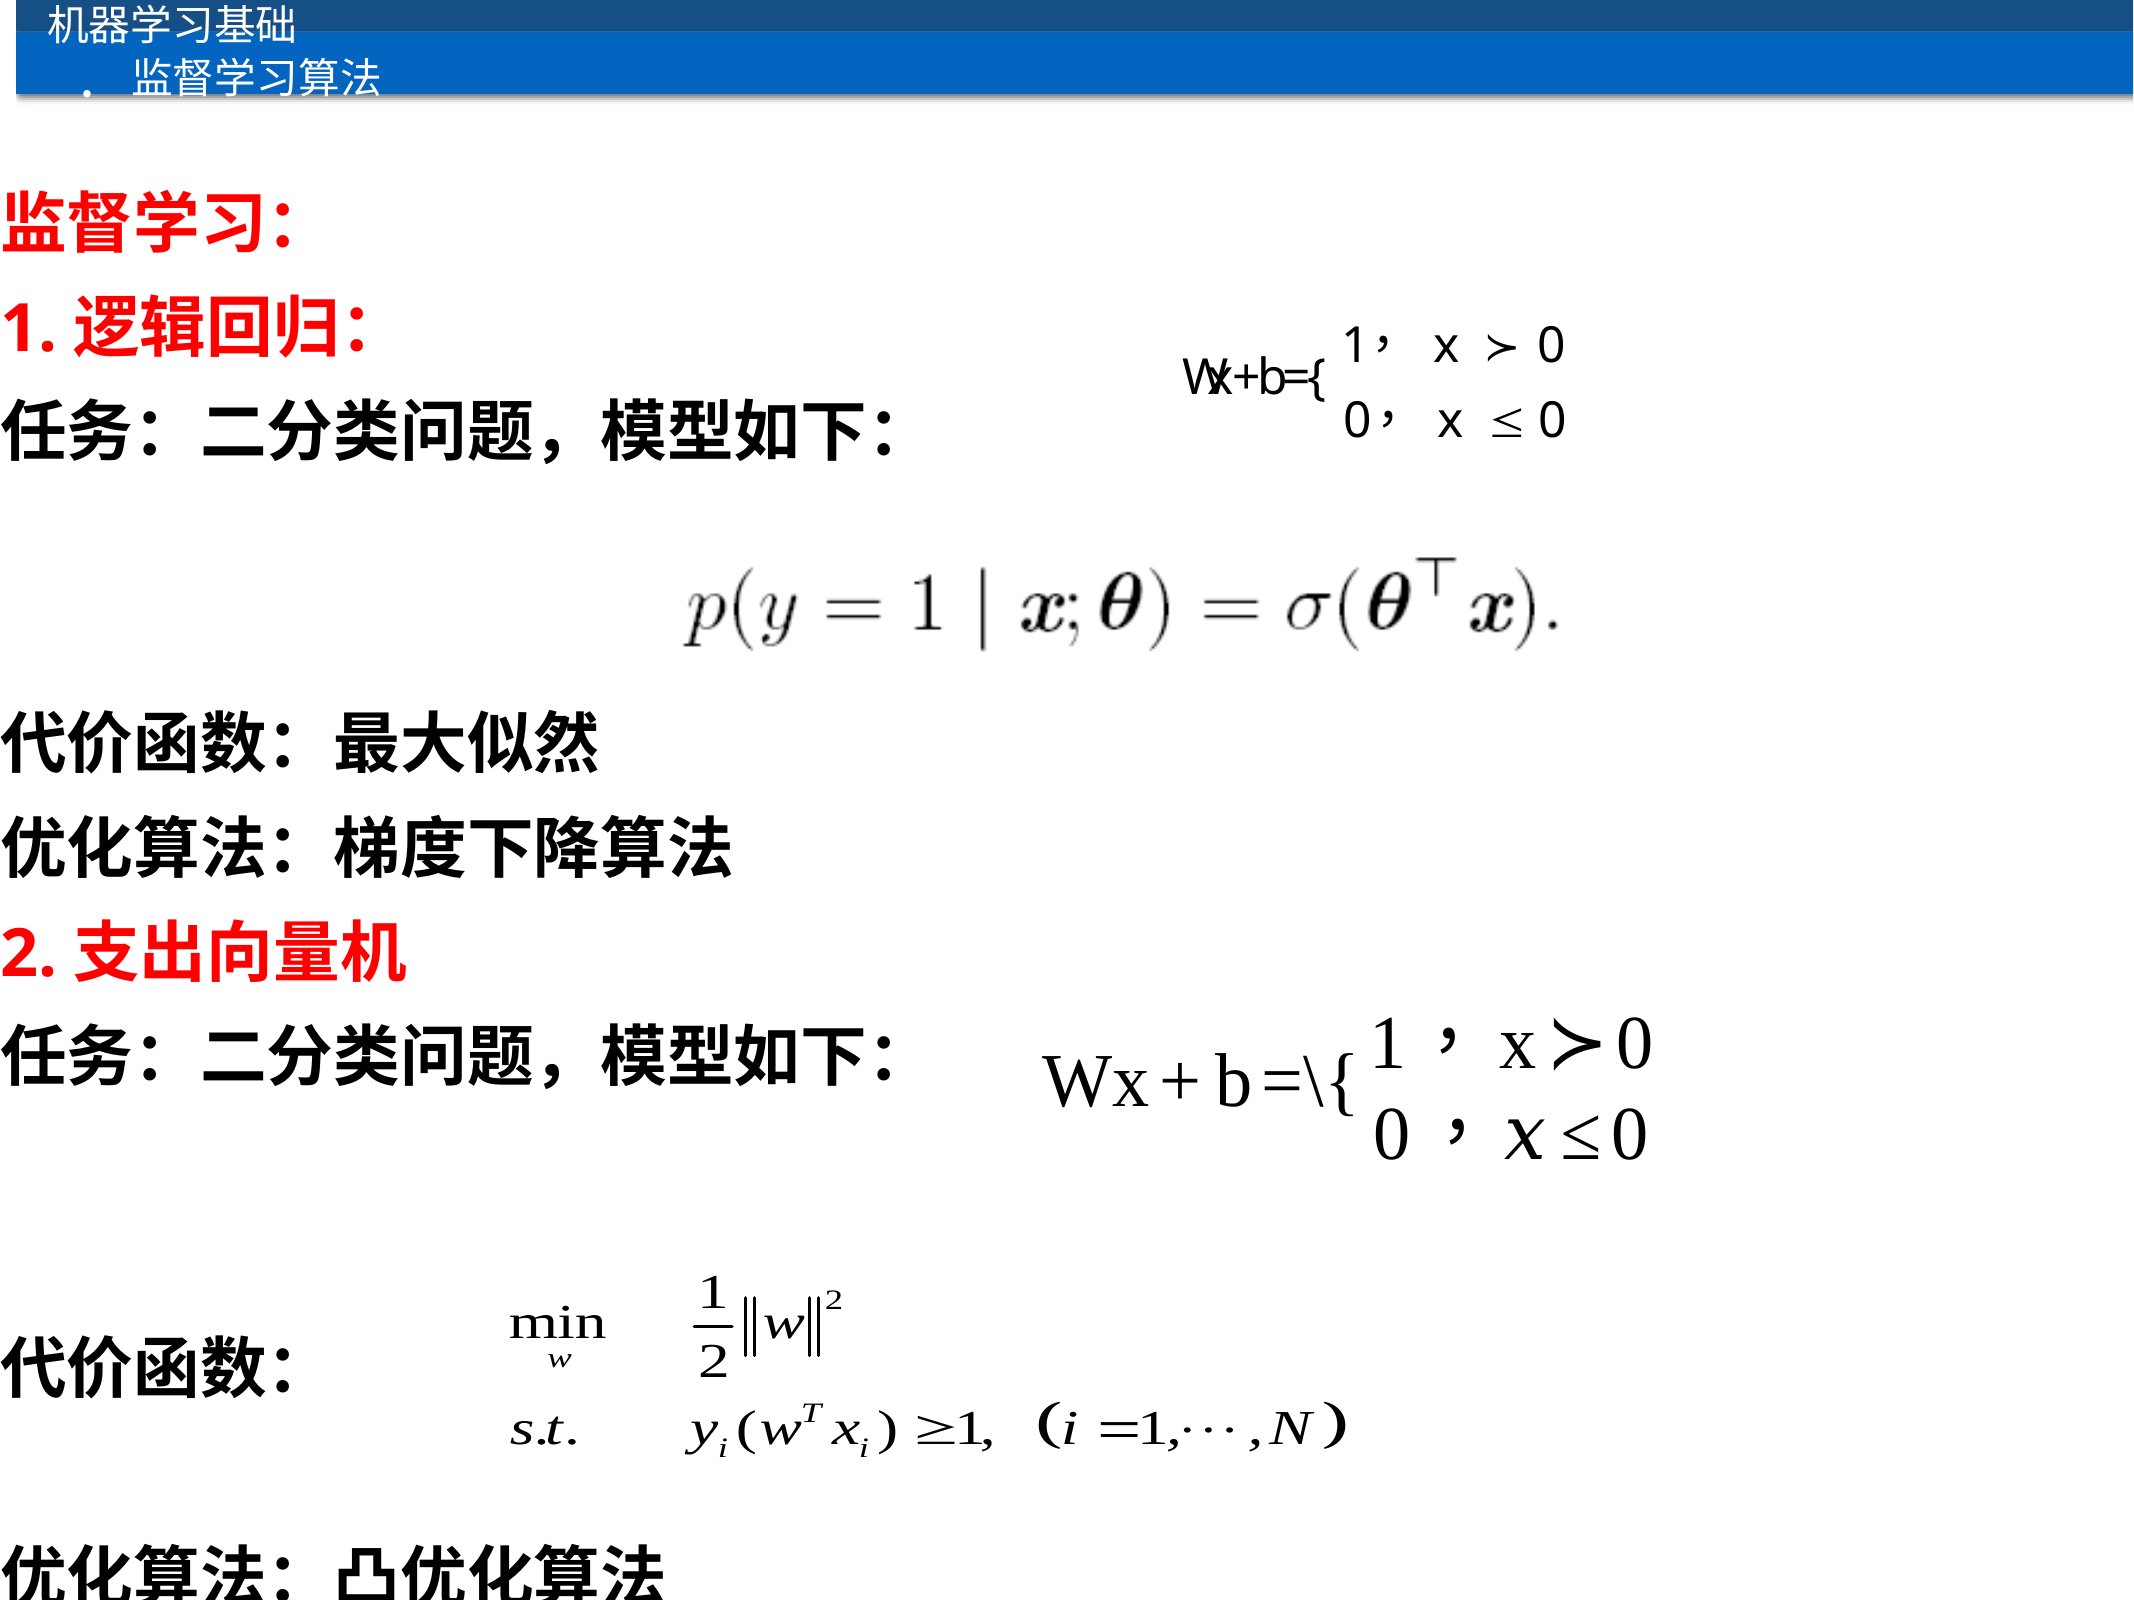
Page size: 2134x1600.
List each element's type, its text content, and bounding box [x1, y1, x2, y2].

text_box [498, 1260, 1357, 1472]
text_box 监督学习： 1.逻辑回归： 任务：二分类问题，模型如下： 代价函数：最大似然 优化算法：梯度下降算法 2.支出向量机 任务：二分类问题，模型如下： 代价函数： 优化算法：凸优化算法 [0, 156, 1950, 1600]
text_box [1174, 311, 1570, 453]
picture [16, 0, 2134, 1575]
